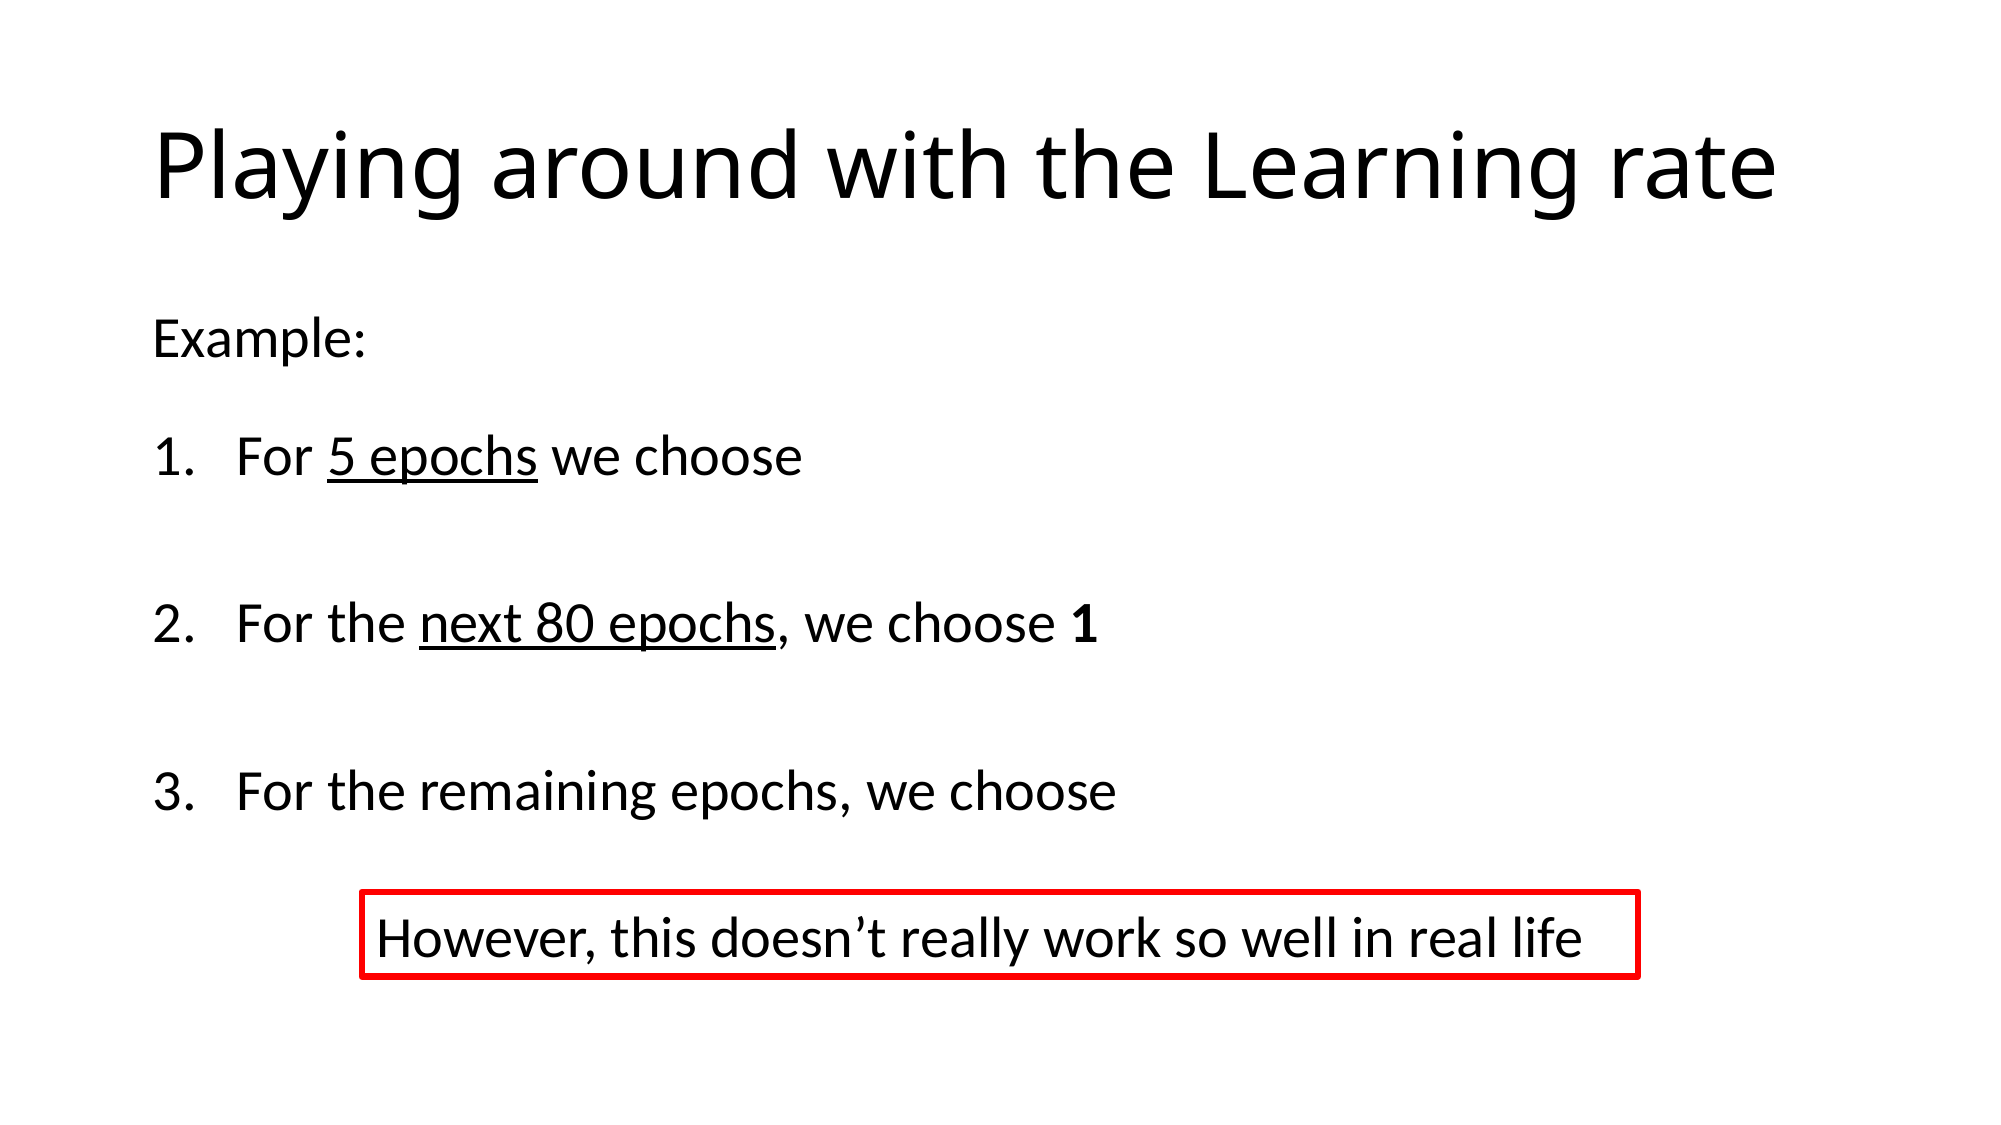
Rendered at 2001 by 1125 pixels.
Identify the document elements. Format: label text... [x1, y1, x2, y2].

title Playing around with the Learning rate [137, 59, 1863, 278]
text_box However, this doesn’t really work so well in real life [361, 891, 1639, 977]
